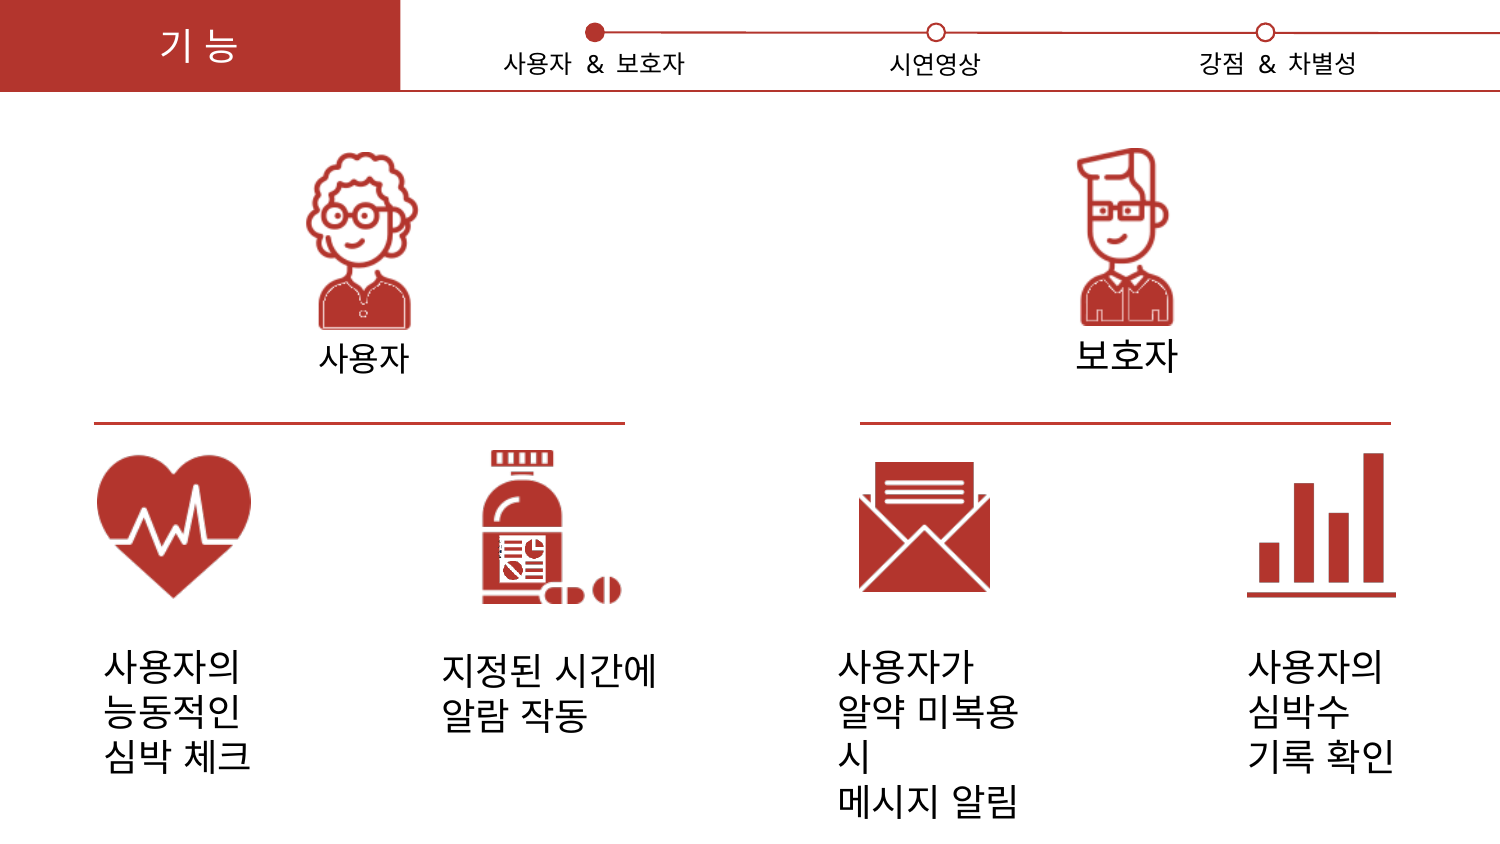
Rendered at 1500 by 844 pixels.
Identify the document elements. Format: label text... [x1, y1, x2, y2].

text_box 사용자가 알약 미복용 시 메시지 알림 [822, 636, 1079, 832]
text_box [402, 0, 751, 69]
picture [1247, 451, 1396, 600]
text_box 사용자 & 보호자 [489, 40, 701, 86]
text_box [473, 449, 631, 604]
text_box 시연영상 [874, 42, 996, 87]
text_box 사용자의 능동적인 심박 체크 [89, 636, 268, 787]
text_box 지정된 시간에 알람 작동 [426, 640, 684, 746]
text_box [925, 21, 947, 30]
text_box [584, 21, 606, 40]
picture [96, 449, 251, 604]
picture [859, 461, 990, 593]
text_box 사용자의 심박수 기록 확인 [1232, 636, 1411, 787]
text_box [1190, 23, 1367, 87]
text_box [1060, 147, 1195, 387]
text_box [298, 152, 425, 387]
text_box 기 능 [0, 0, 402, 90]
